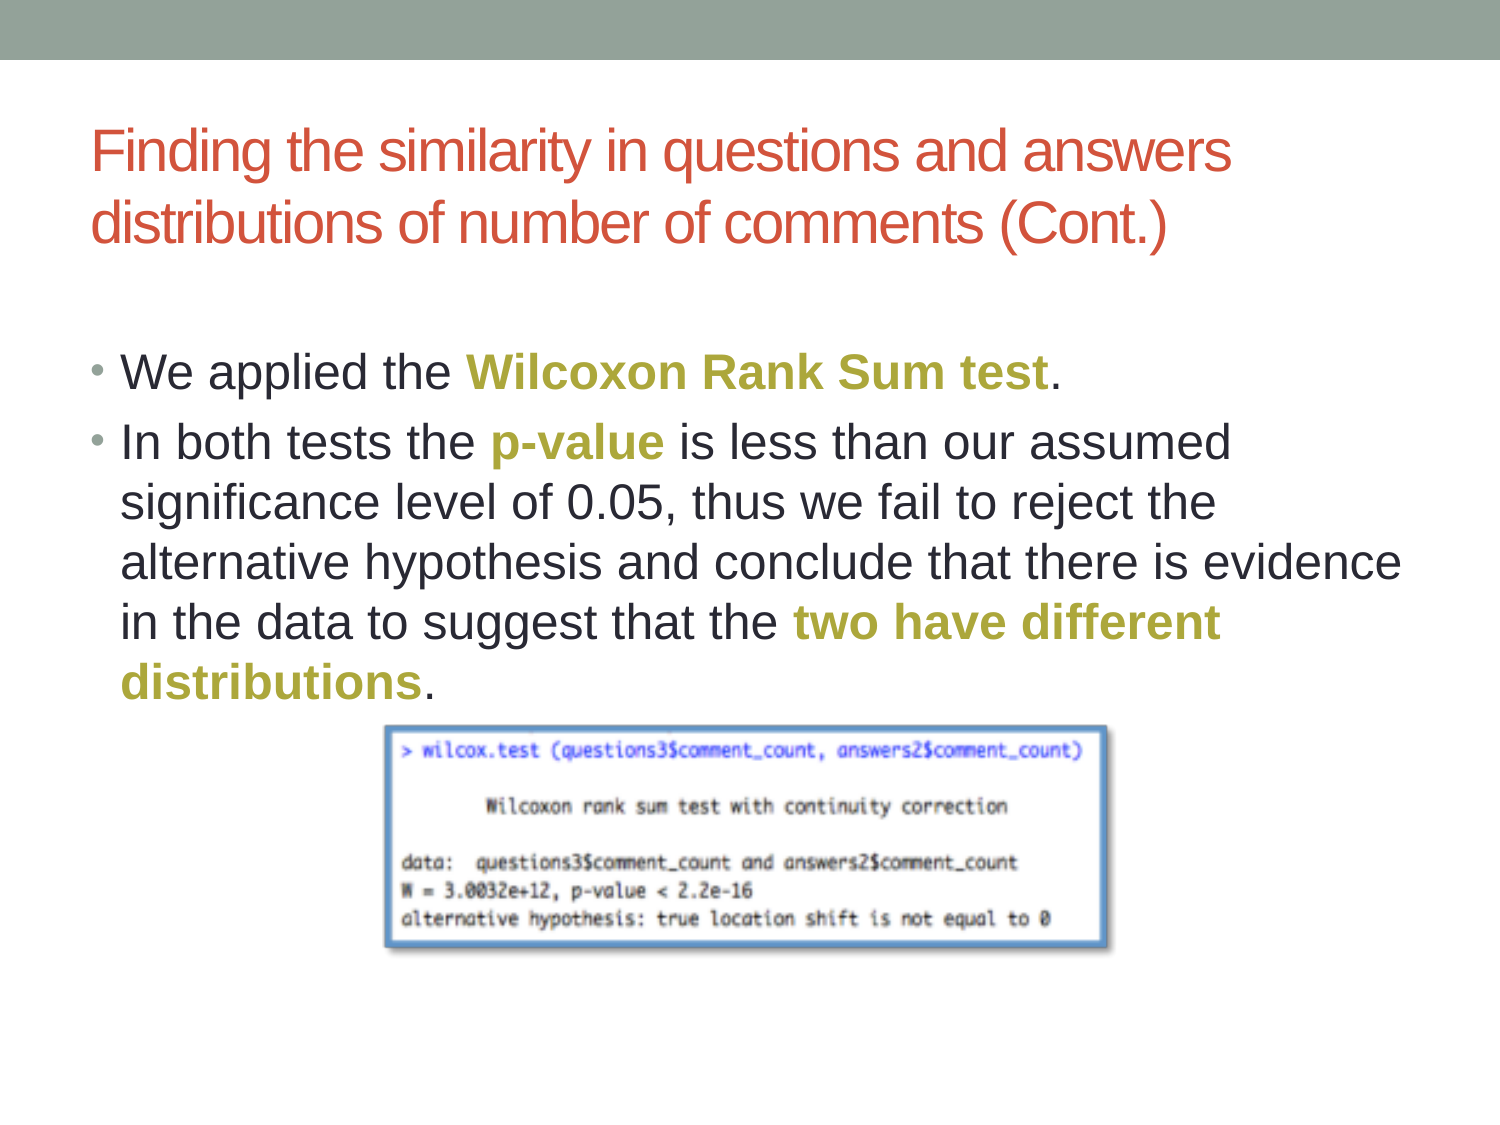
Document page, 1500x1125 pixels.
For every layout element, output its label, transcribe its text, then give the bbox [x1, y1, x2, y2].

picture [381, 723, 1117, 959]
title Finding the similarity in questions and answers distributions of number of comments (Cont.) [75, 101, 1425, 262]
list We applied the Wilcoxon Rank Sum test. In both tests the p-value is less than our assumed significance level of 0.05, thus we fail to reject the alternative hypothesis and conclude that there is evidence in the data to suggest that the two have different distributions. [75, 262, 1425, 1063]
